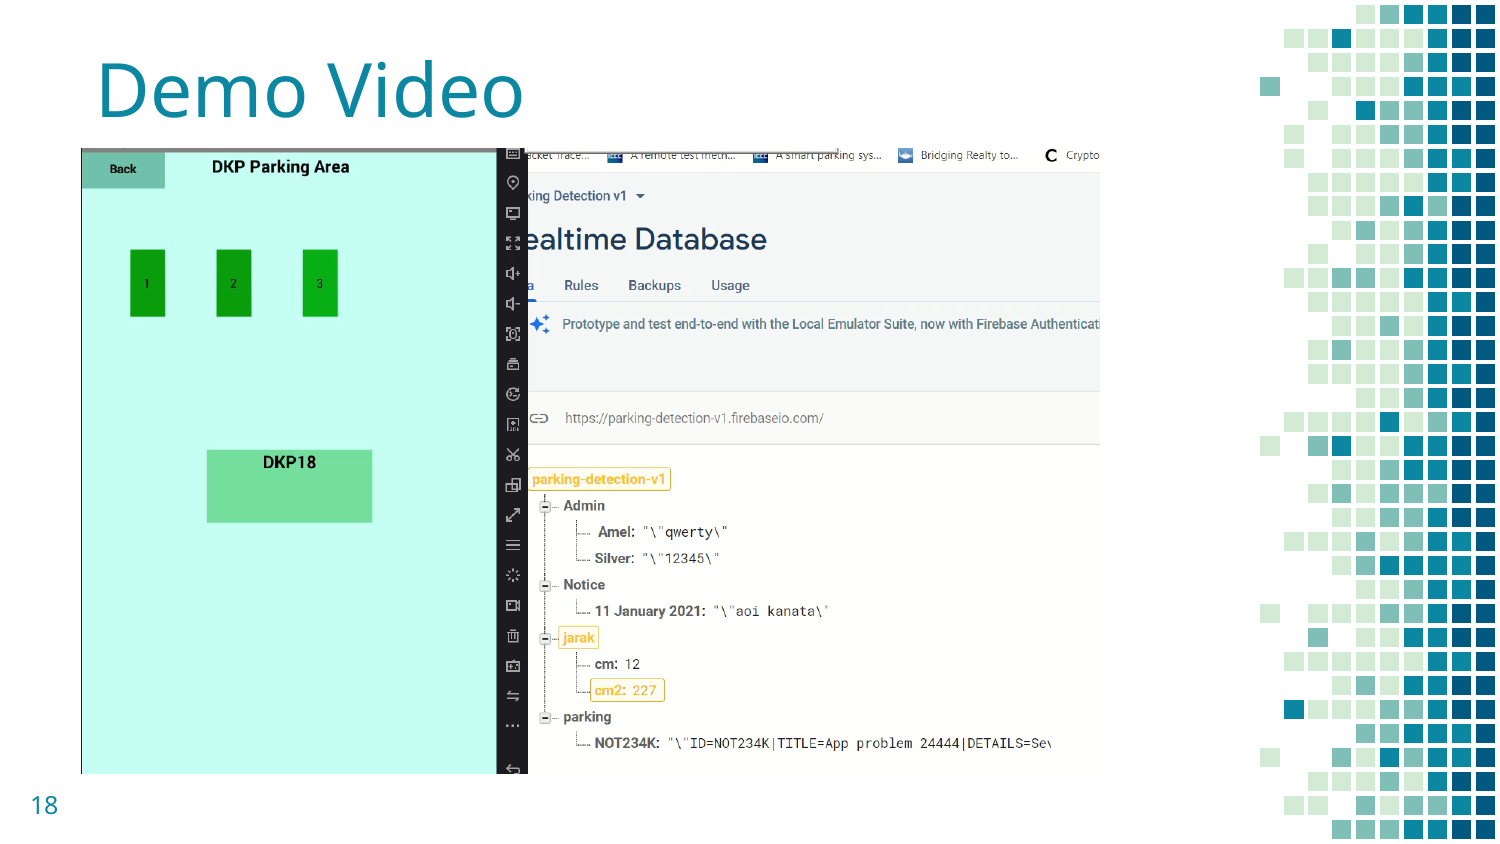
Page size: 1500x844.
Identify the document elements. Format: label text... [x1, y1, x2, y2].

title Demo Video [80, 7, 1190, 148]
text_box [80, 147, 1101, 775]
slide_number 18 [15, 774, 105, 839]
